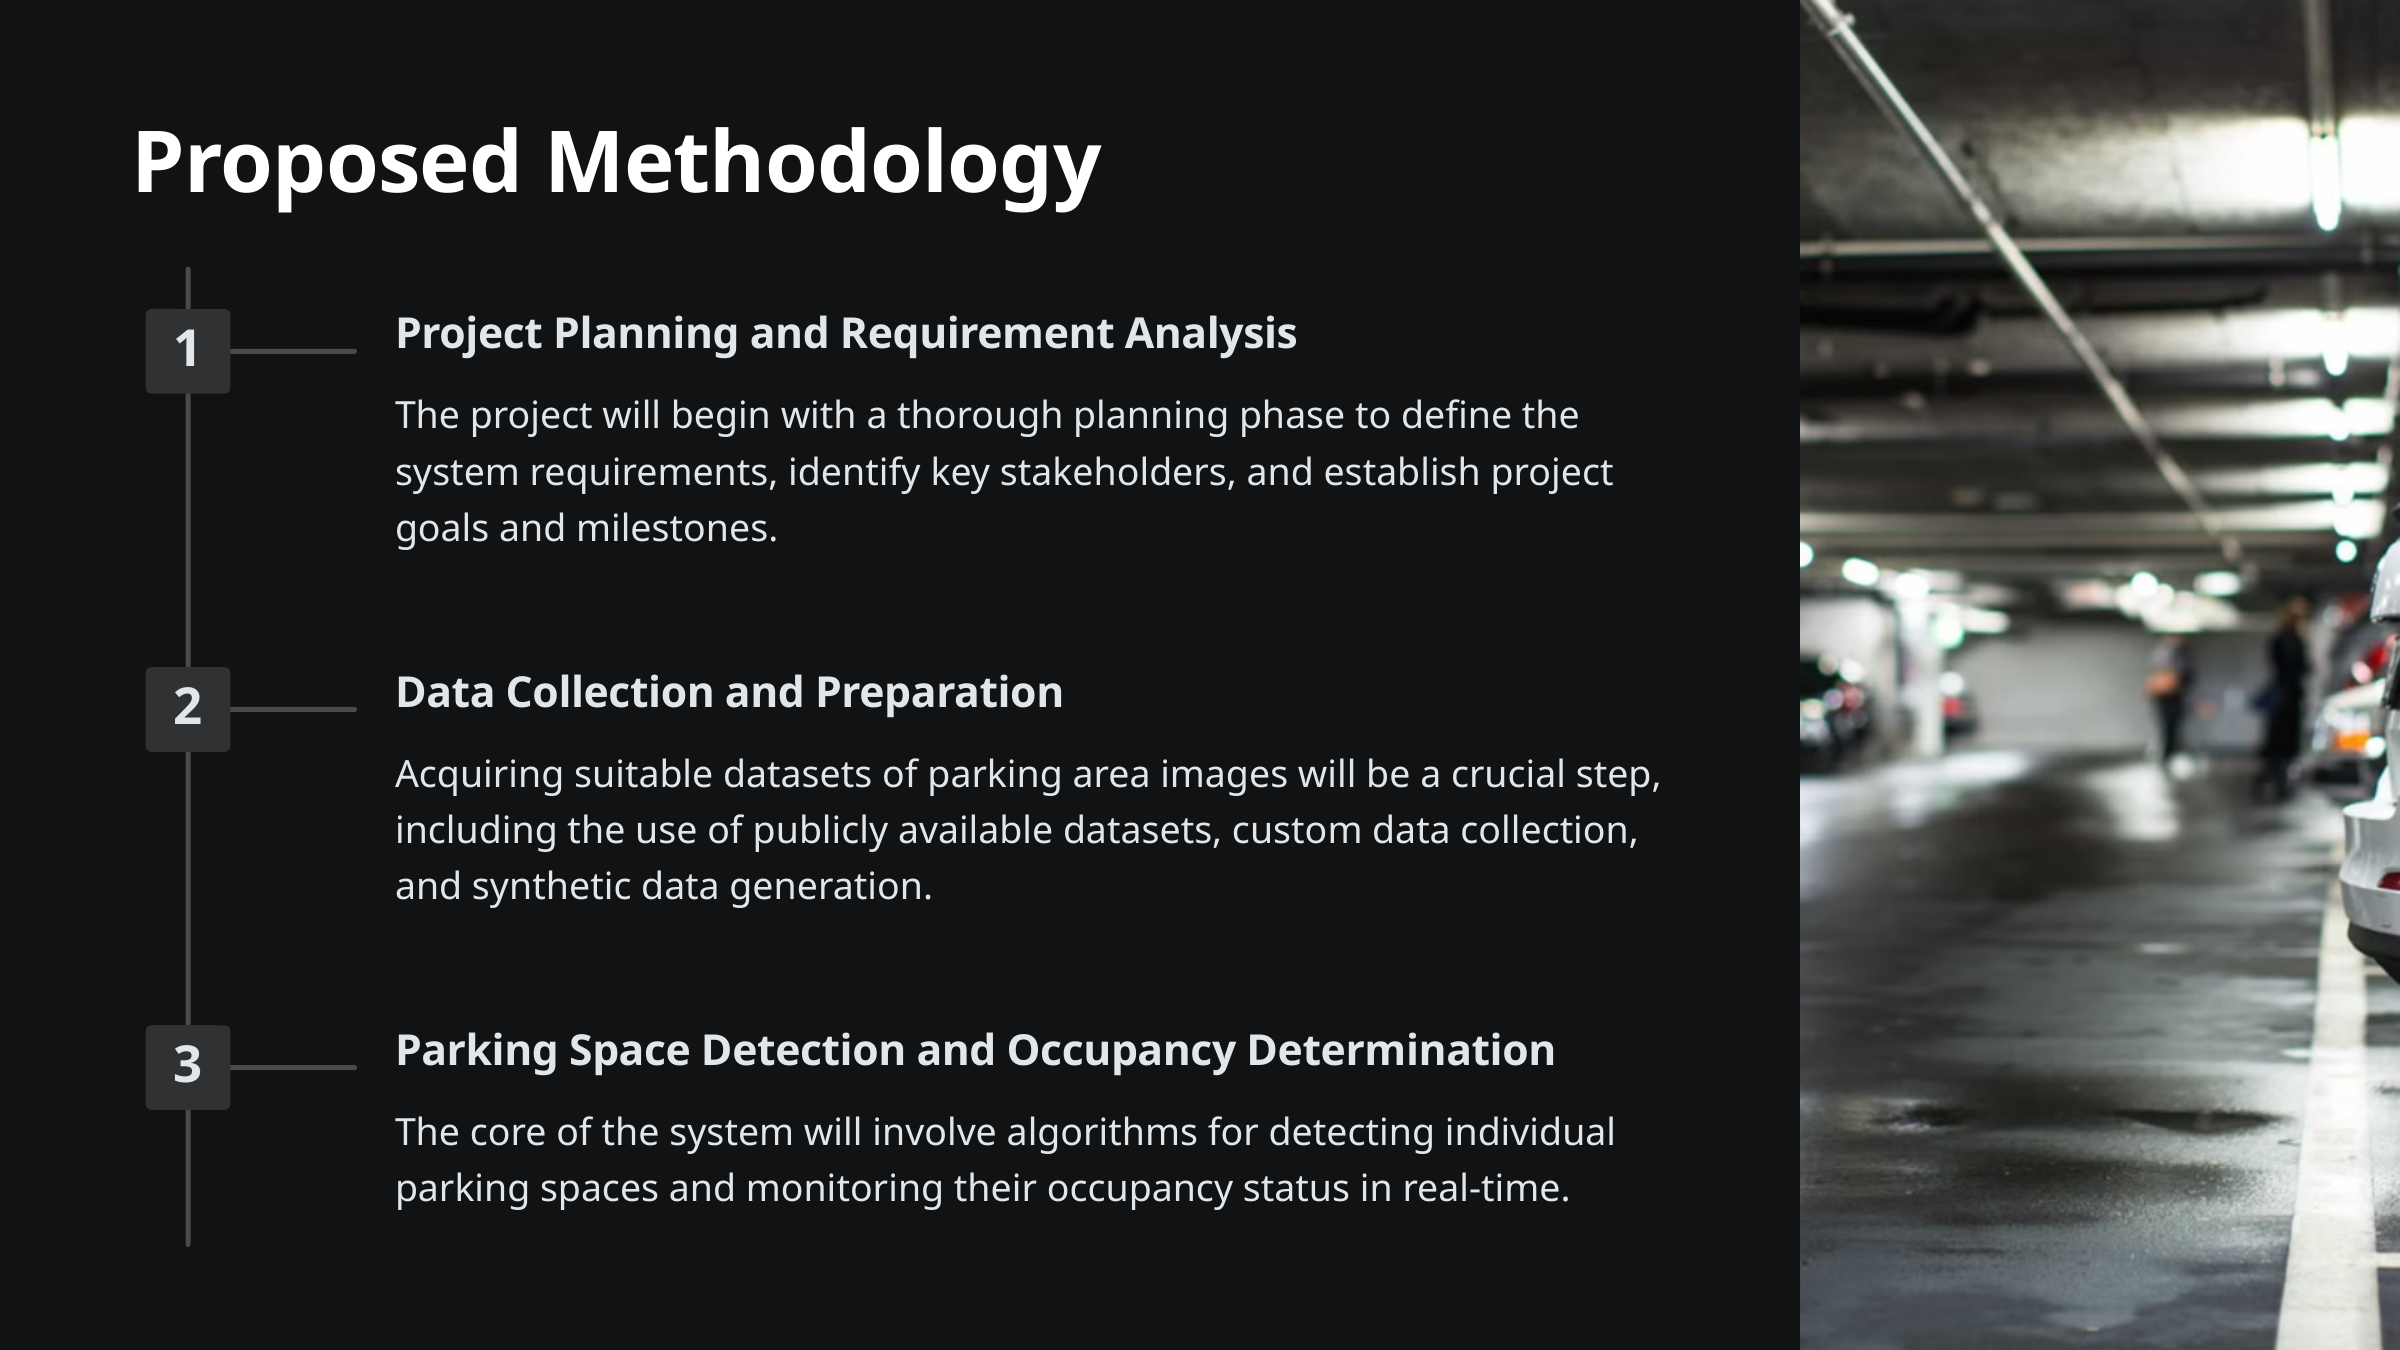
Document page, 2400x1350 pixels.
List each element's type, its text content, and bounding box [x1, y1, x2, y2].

text_box Parking Space Detection and Occupancy Determination [394, 1020, 1631, 1074]
text_box [185, 266, 191, 309]
text_box [185, 752, 191, 1025]
text_box [145, 308, 231, 394]
text_box [145, 1025, 231, 1110]
text_box [185, 394, 191, 667]
picture [1799, 0, 2400, 1350]
text_box Acquiring suitable datasets of parking area images will be a crucial step, including the use of publicly available datasets, custom data collection, and synthetic data generation. [394, 738, 1669, 908]
text_box Proposed Methodology [131, 103, 1162, 211]
text_box [231, 348, 358, 354]
text_box Data Collection and Preparation [394, 662, 1099, 716]
text_box Project Planning and Requirement Analysis [394, 304, 1355, 358]
text_box The project will begin with a thorough planning phase to define the system requirements, identify key stakeholders, and establish project goals and milestones. [394, 380, 1669, 550]
text_box [231, 706, 358, 712]
text_box 1 [178, 325, 198, 377]
text_box 2 [173, 683, 203, 735]
text_box The core of the system will involve algorithms for detecting individual parking spaces and monitoring their occupancy status in real-time. [394, 1096, 1669, 1210]
text_box [145, 667, 231, 752]
text_box [185, 1110, 191, 1247]
text_box [231, 1065, 358, 1071]
text_box 3 [173, 1041, 203, 1094]
